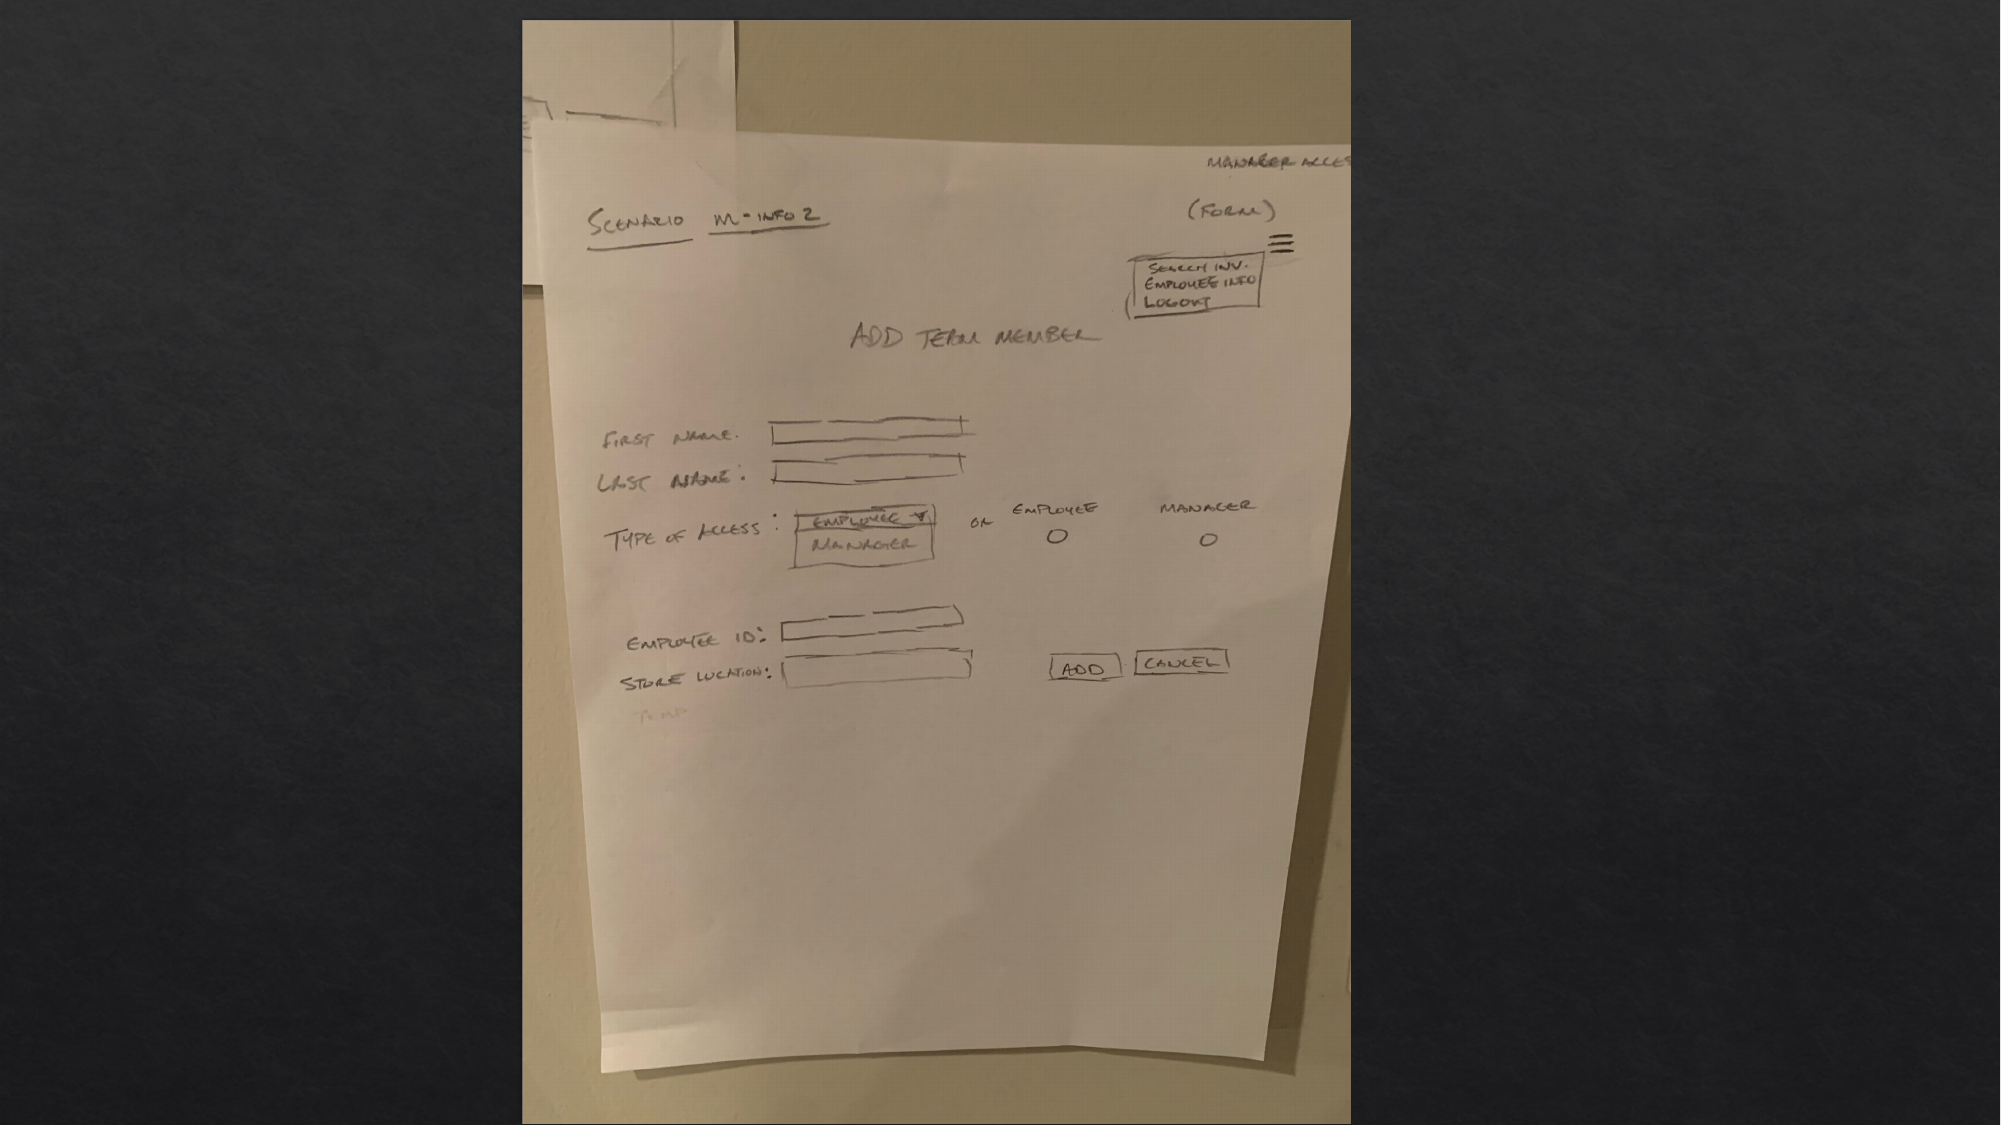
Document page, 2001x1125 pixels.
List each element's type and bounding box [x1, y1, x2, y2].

picture [523, 986, 1351, 1123]
picture [523, 21, 1351, 157]
list [384, 157, 1488, 986]
